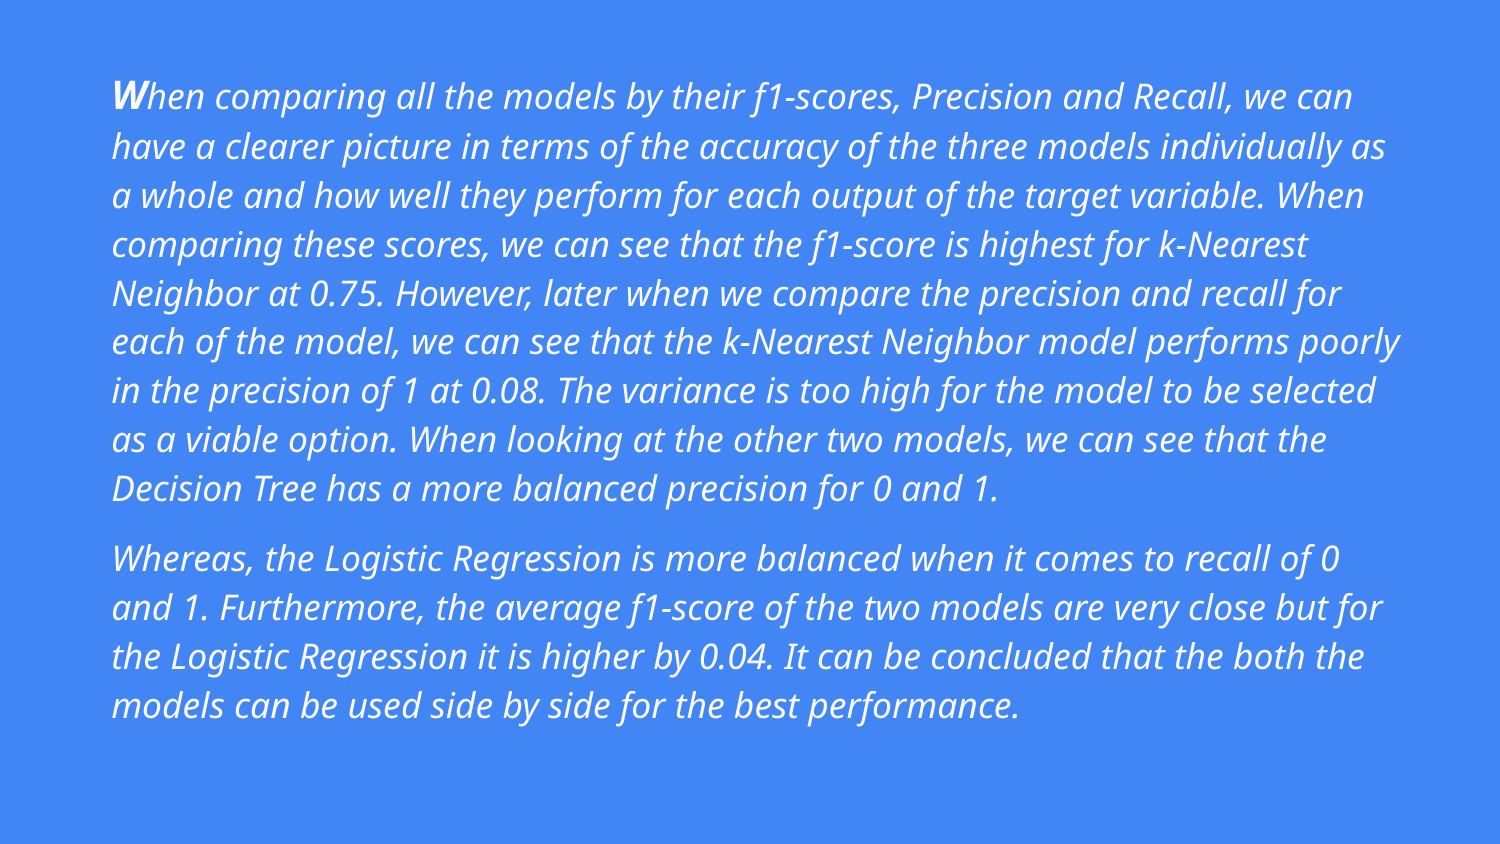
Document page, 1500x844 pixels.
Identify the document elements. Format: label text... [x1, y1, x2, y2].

text_box When comparing all the models by their f1-scores, Precision and Recall, we can have a clearer picture in terms of the accuracy of the three models individually as a whole and how well they perform for each output of the target variable. When comparing these scores, we can see that the f1-score is highest for k-Nearest Neighbor at 0.75. However, later when we compare the precision and recall for each of the model, we can see that the k-Nearest Neighbor model performs poorly in the precision of 1 at 0.08. The variance is too high for the model to be selected as a viable option. When looking at the other two models, we can see that the Decision Tree has a more balanced precision for 0 and 1. Whereas, the Logistic Regression is more balanced when it comes to recall of 0 and 1. Furthermore, the average f1-score of the two models are very close but for the Logistic Regression it is higher by 0.04. It can be concluded that the both the models can be used side by side for the best performance. [96, 93, 1425, 750]
